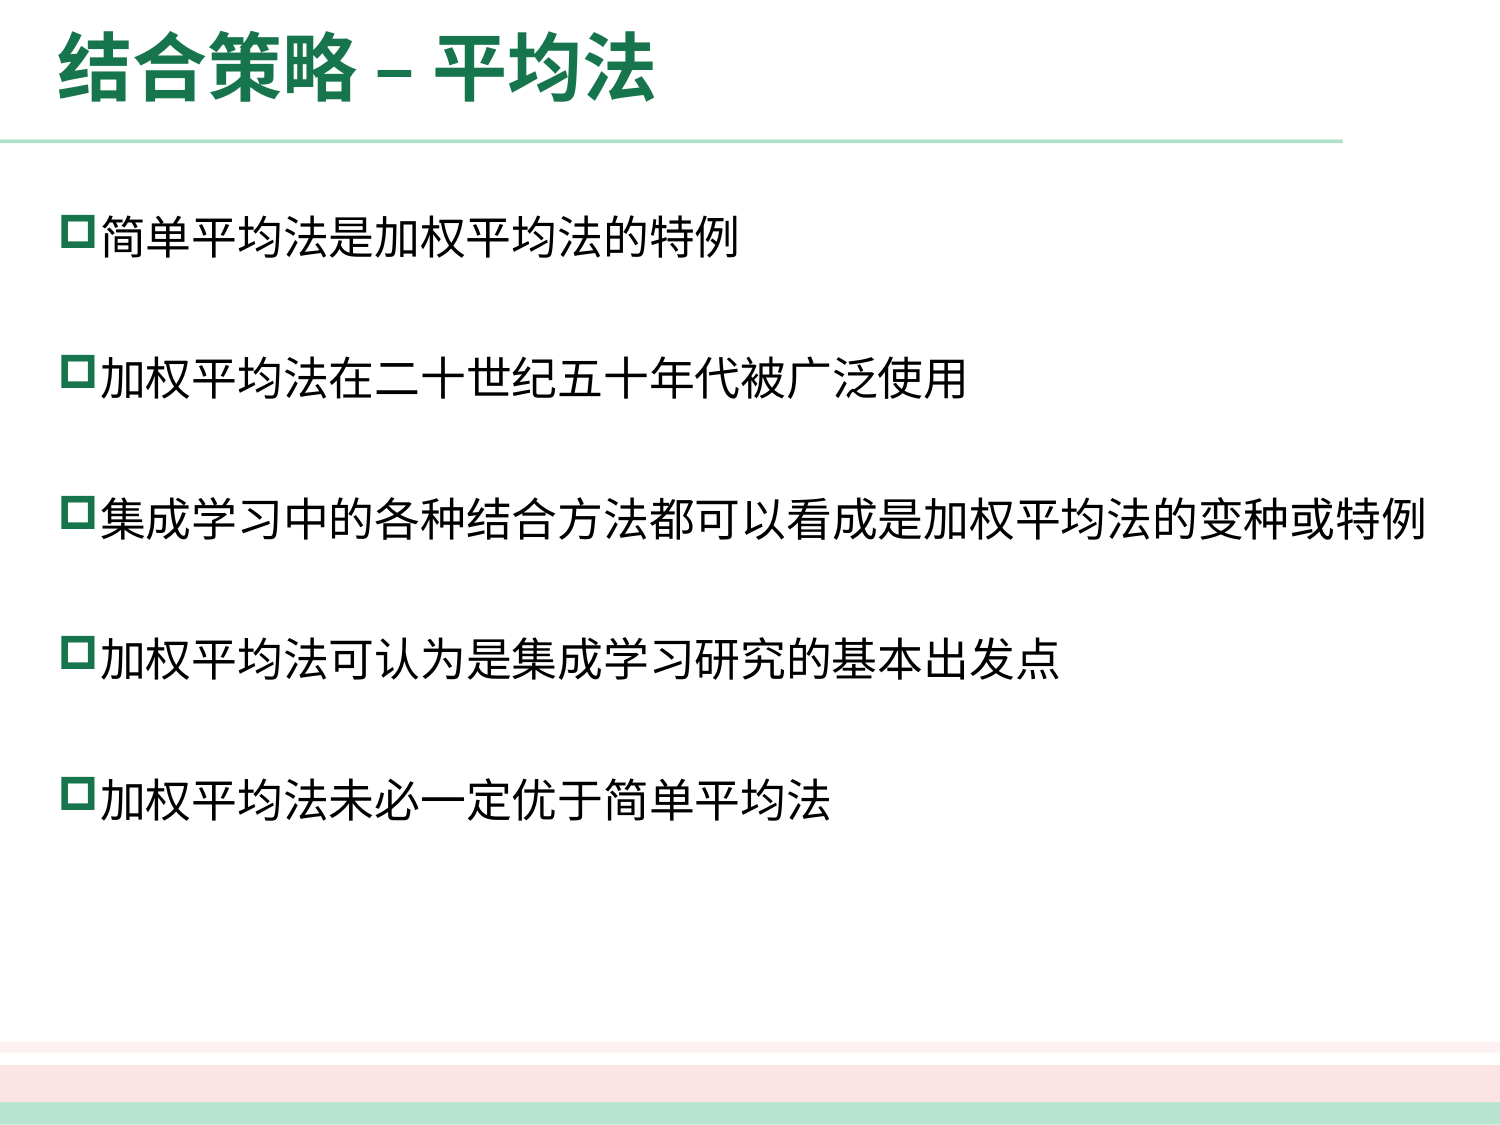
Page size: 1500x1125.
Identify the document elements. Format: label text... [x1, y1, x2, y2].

picture [0, 0, 1500, 1125]
list 简单平均法是加权平均法的特例 加权平均法在二十世纪五十年代被广泛使用 集成学习中的各种结合方法都可以看成是加权平均法的变种或特例 加权平均法可认为是集成学习研究的基本出发点 加权平均法未必一定优于简单平均法 [42, 207, 1500, 942]
title 结合策略 – 平均法 [42, 7, 1337, 135]
